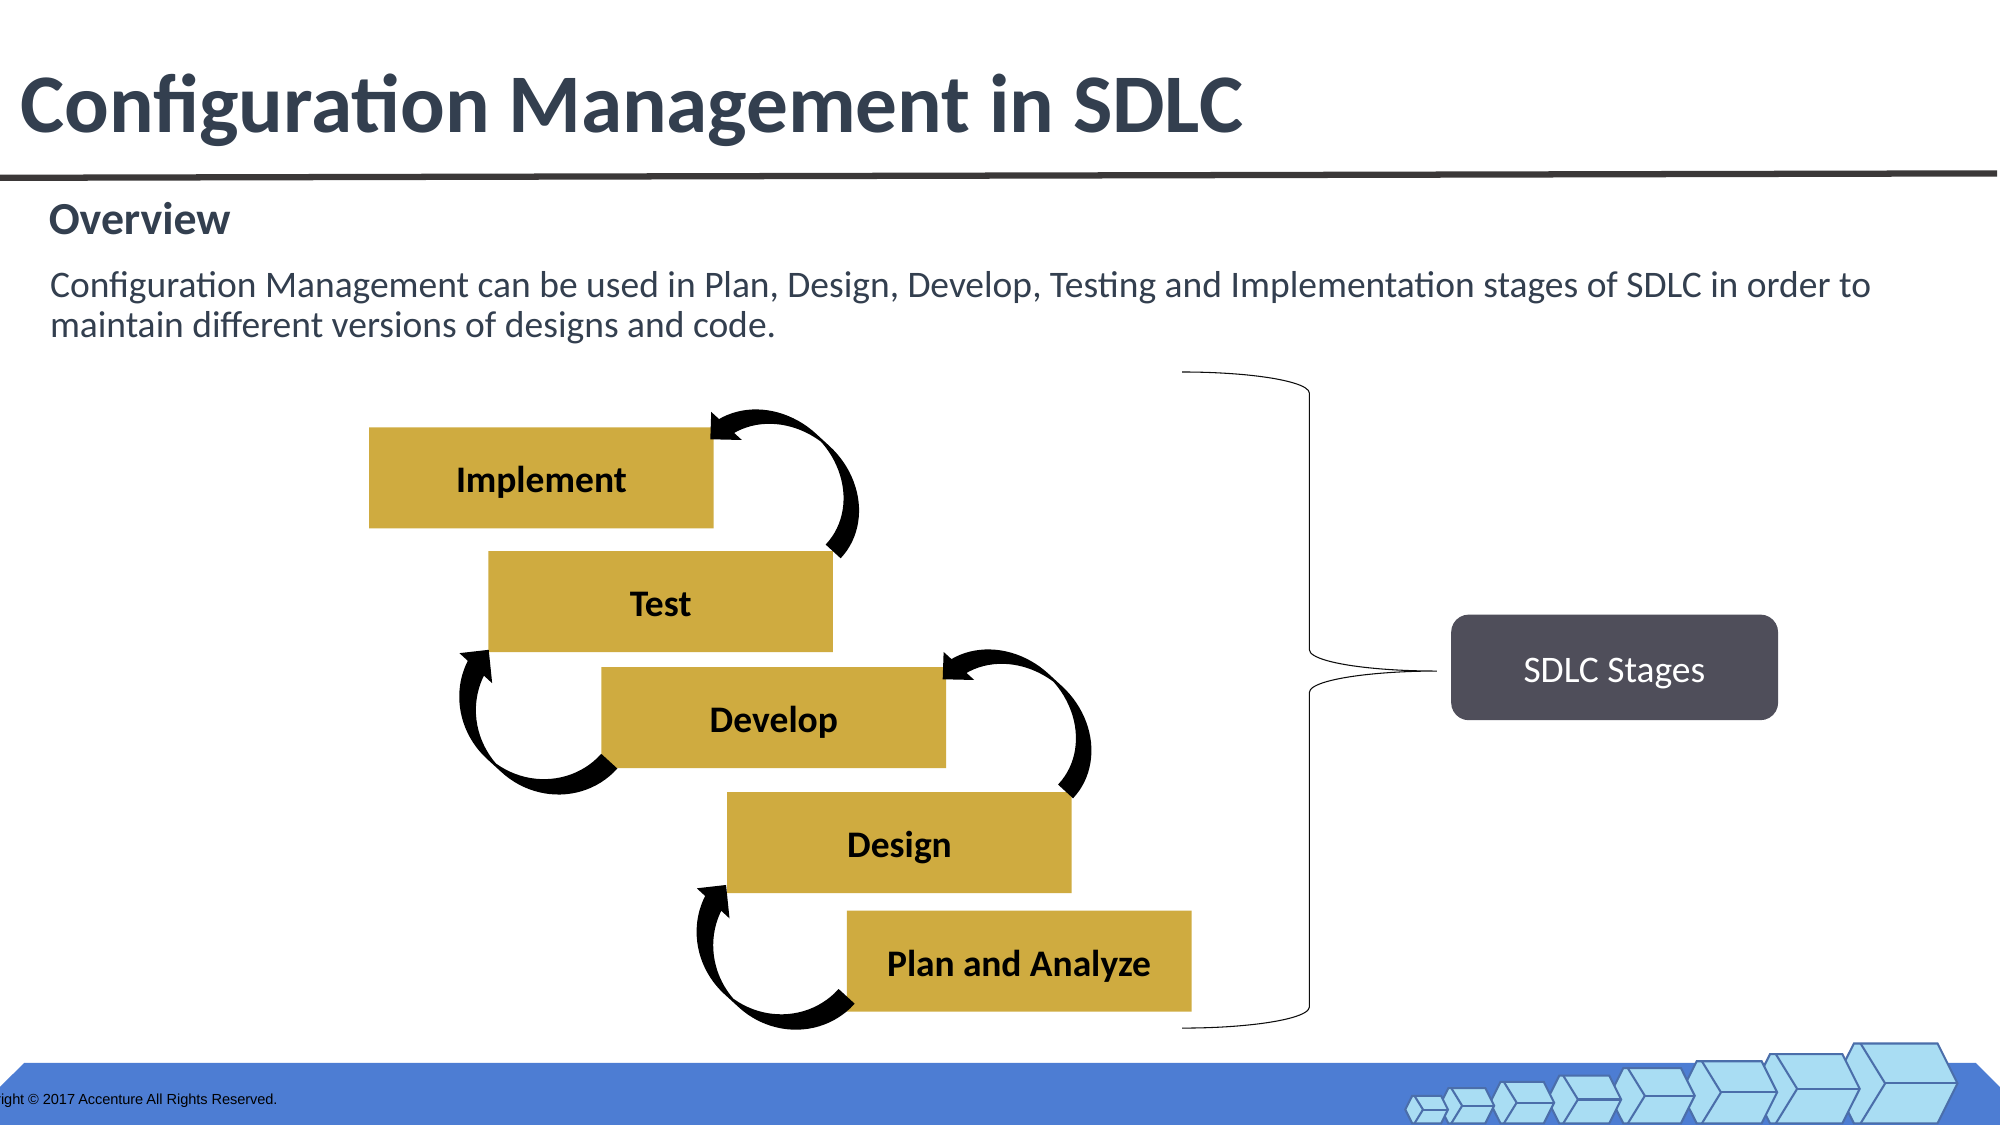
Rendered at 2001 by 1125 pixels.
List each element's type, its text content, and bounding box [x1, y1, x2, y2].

text_box SDLC Stages [1450, 613, 1780, 722]
text_box Test [487, 550, 834, 653]
text_box Implement [368, 426, 715, 529]
list Configuration Management can be used in Plan, Design, Develop, Testing and Implementation stages of SDLC in order to maintain different versions of designs and code. [35, 257, 1895, 1042]
title Configuration Management in SDLC [5, 53, 2000, 147]
text_box Plan and Analyze [846, 910, 1182, 1013]
text_box Design [726, 791, 1073, 894]
text_box [459, 649, 618, 795]
text_box [1182, 371, 1437, 1029]
text_box [942, 649, 1092, 799]
text_box [696, 884, 855, 1030]
text_box [710, 409, 860, 559]
list Overview [34, 188, 1896, 254]
text_box Develop [600, 666, 947, 769]
